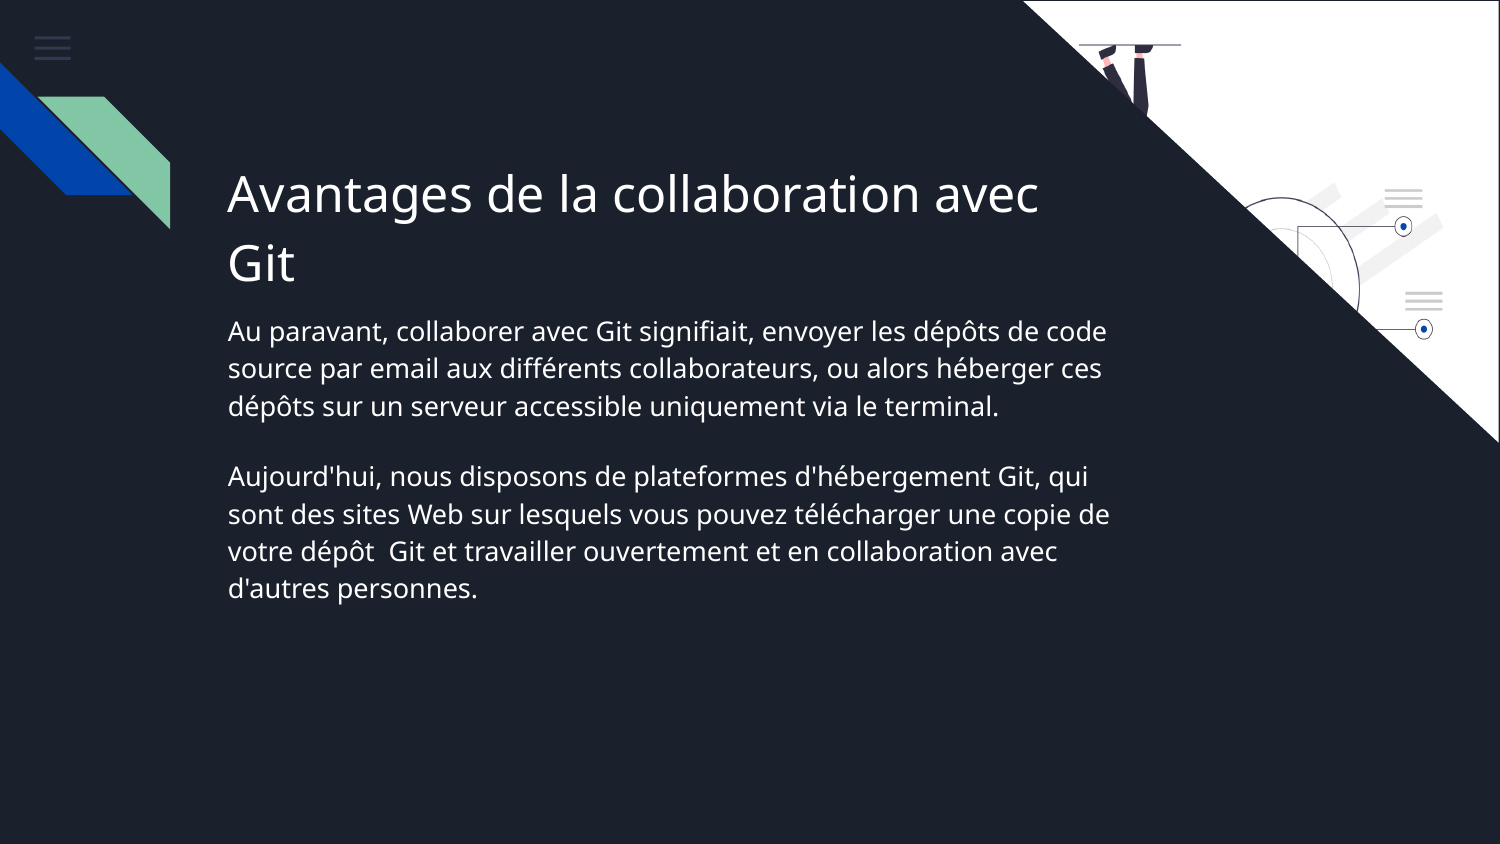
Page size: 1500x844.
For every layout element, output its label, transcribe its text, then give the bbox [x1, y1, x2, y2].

list Au paravant, collaborer avec Git signifiait, envoyer les dépôts de code source par email aux différents collaborateurs, ou alors héberger ces dépôts sur un serveur accessible uniquement via le terminal. Aujourd'hui, nous disposons de plateformes d'hébergement Git, qui sont des sites Web sur lesquels vous pouvez télécharger une copie de votre dépôt Git et travailler ouvertement et en collaboration avec d'autres personnes. [212, 294, 1134, 807]
title Avantages de la collaboration avec Git [212, 138, 1017, 237]
picture [1022, 0, 1499, 443]
